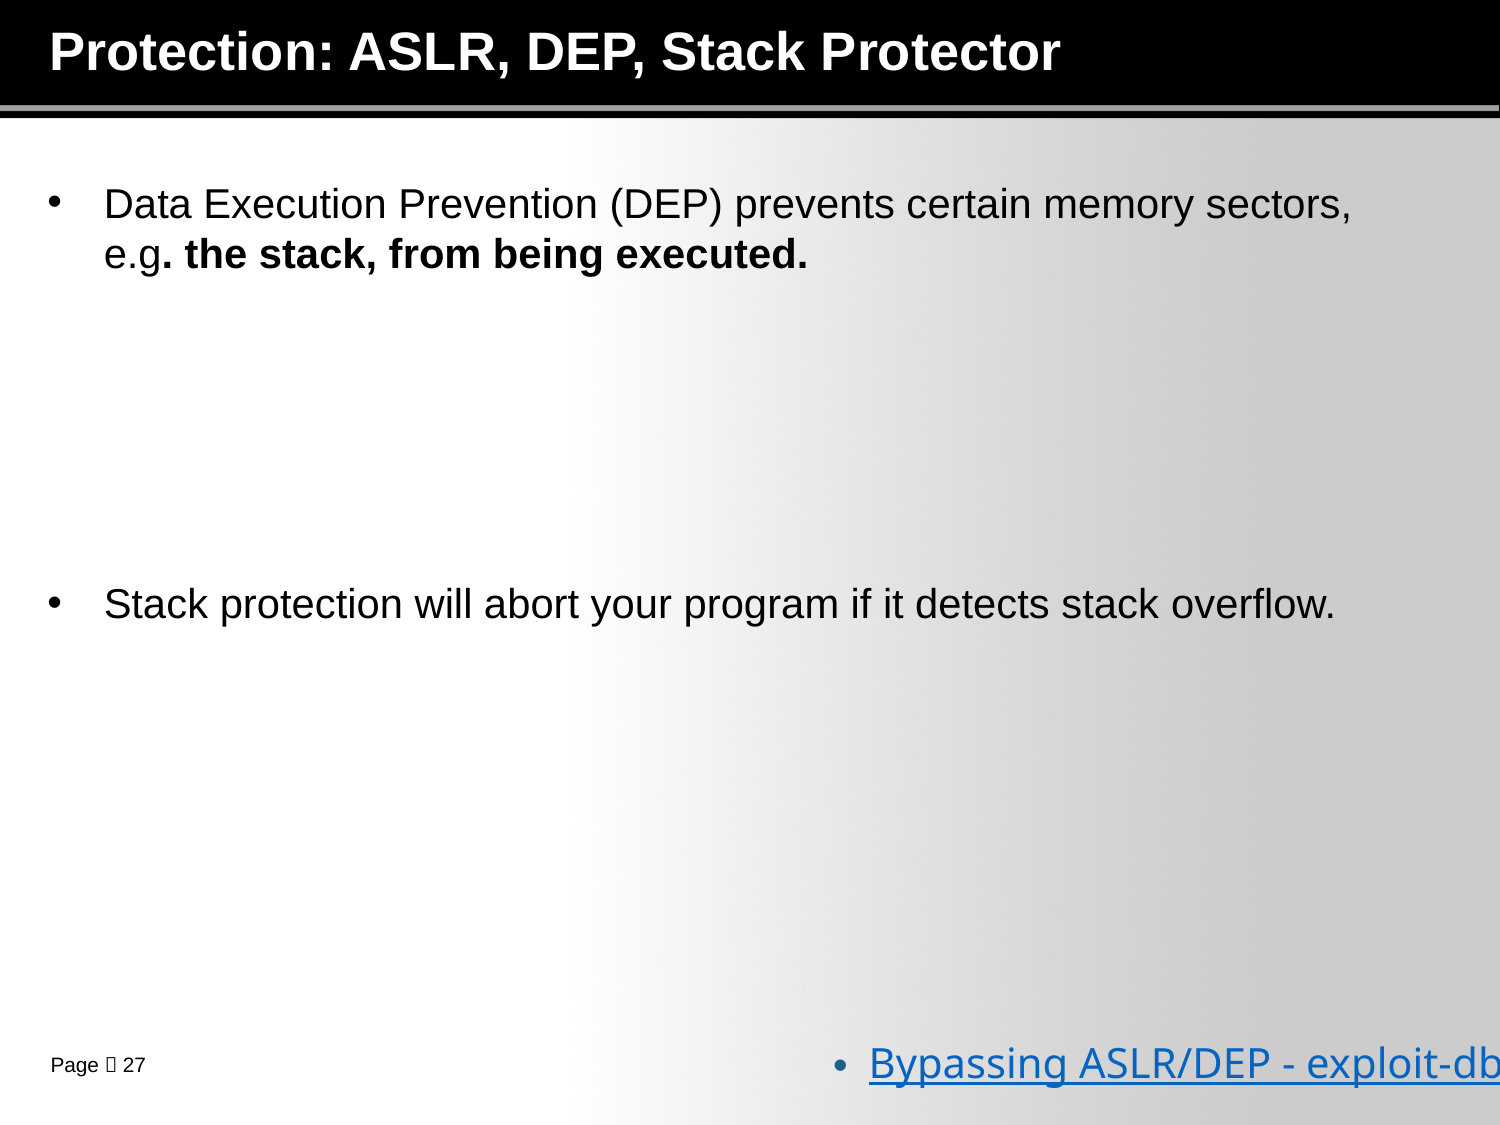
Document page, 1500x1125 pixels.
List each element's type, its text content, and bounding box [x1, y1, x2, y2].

title Protection: ASLR, DEP, Stack Protector [49, 16, 1447, 123]
text_box Data Execution Prevention (DEP) prevents certain memory sectors, e.g. the stack, from being executed. Stack protection will abort your program if it detects stack overflow. [32, 169, 1389, 635]
text_box Bypassing ASLR/DEP - exploit-db [818, 1029, 1500, 1101]
picture [0, 0, 1500, 1125]
